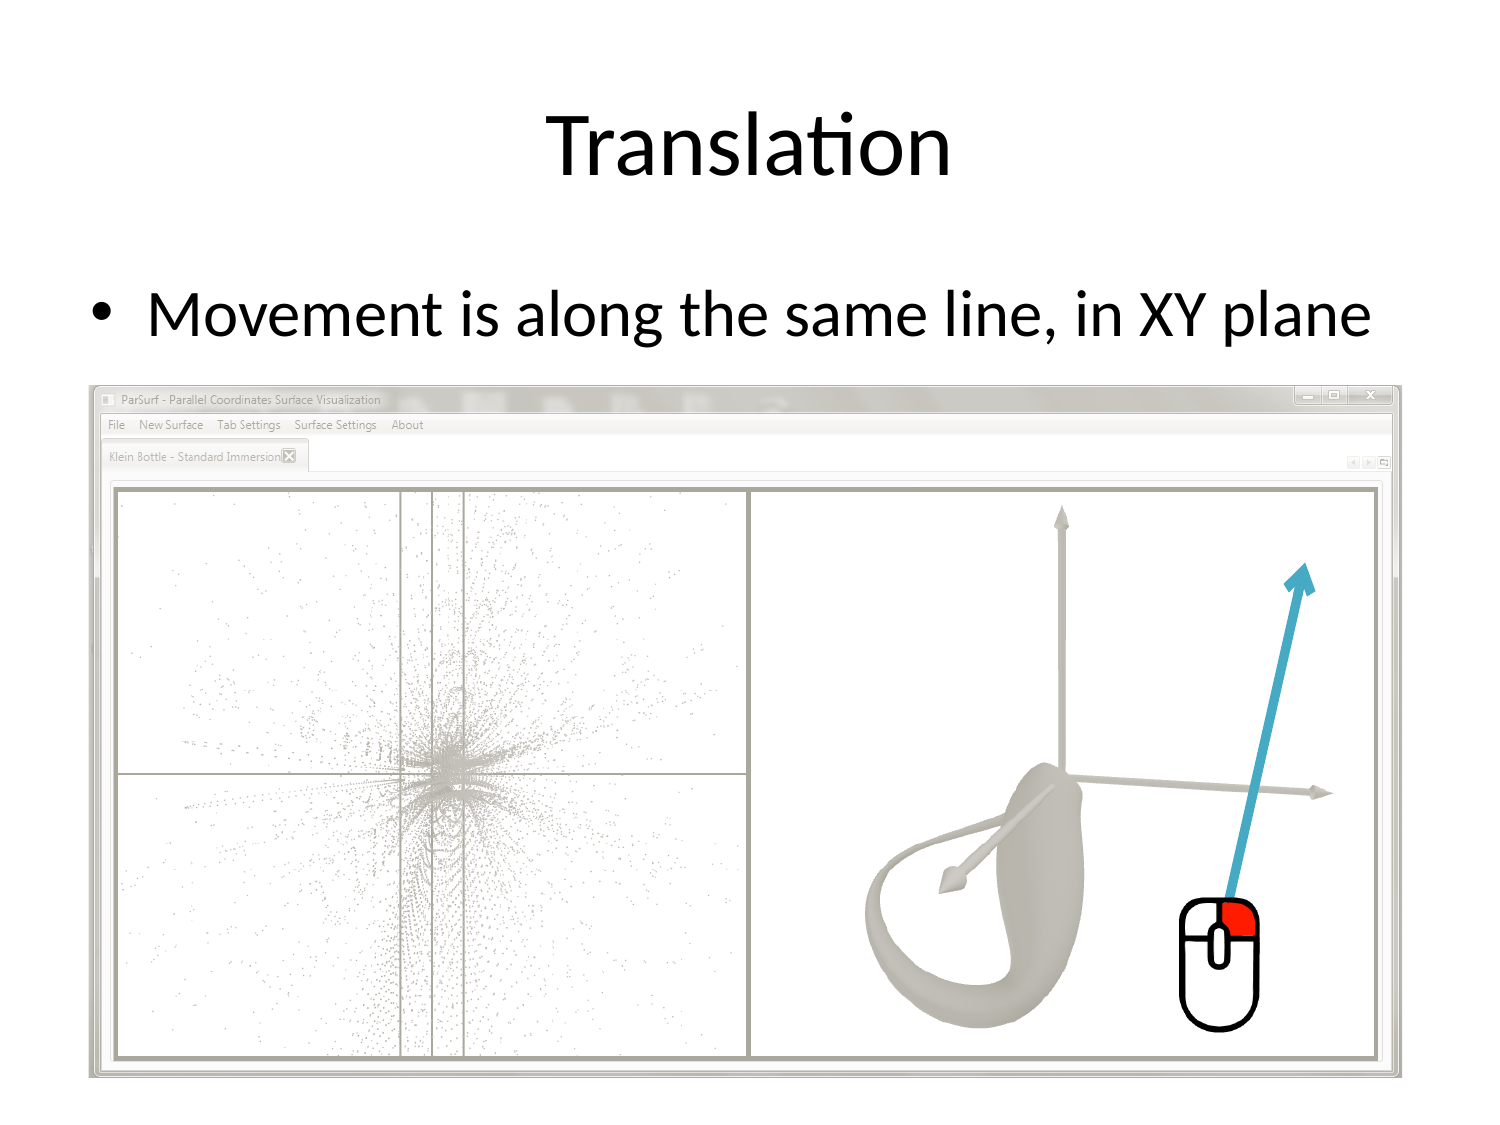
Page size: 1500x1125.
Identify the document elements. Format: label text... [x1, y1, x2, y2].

list Movement is along the same line, in XY plane [75, 262, 1425, 1005]
title Translation [75, 45, 1425, 233]
picture [88, 385, 1403, 1078]
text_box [1222, 562, 1306, 929]
